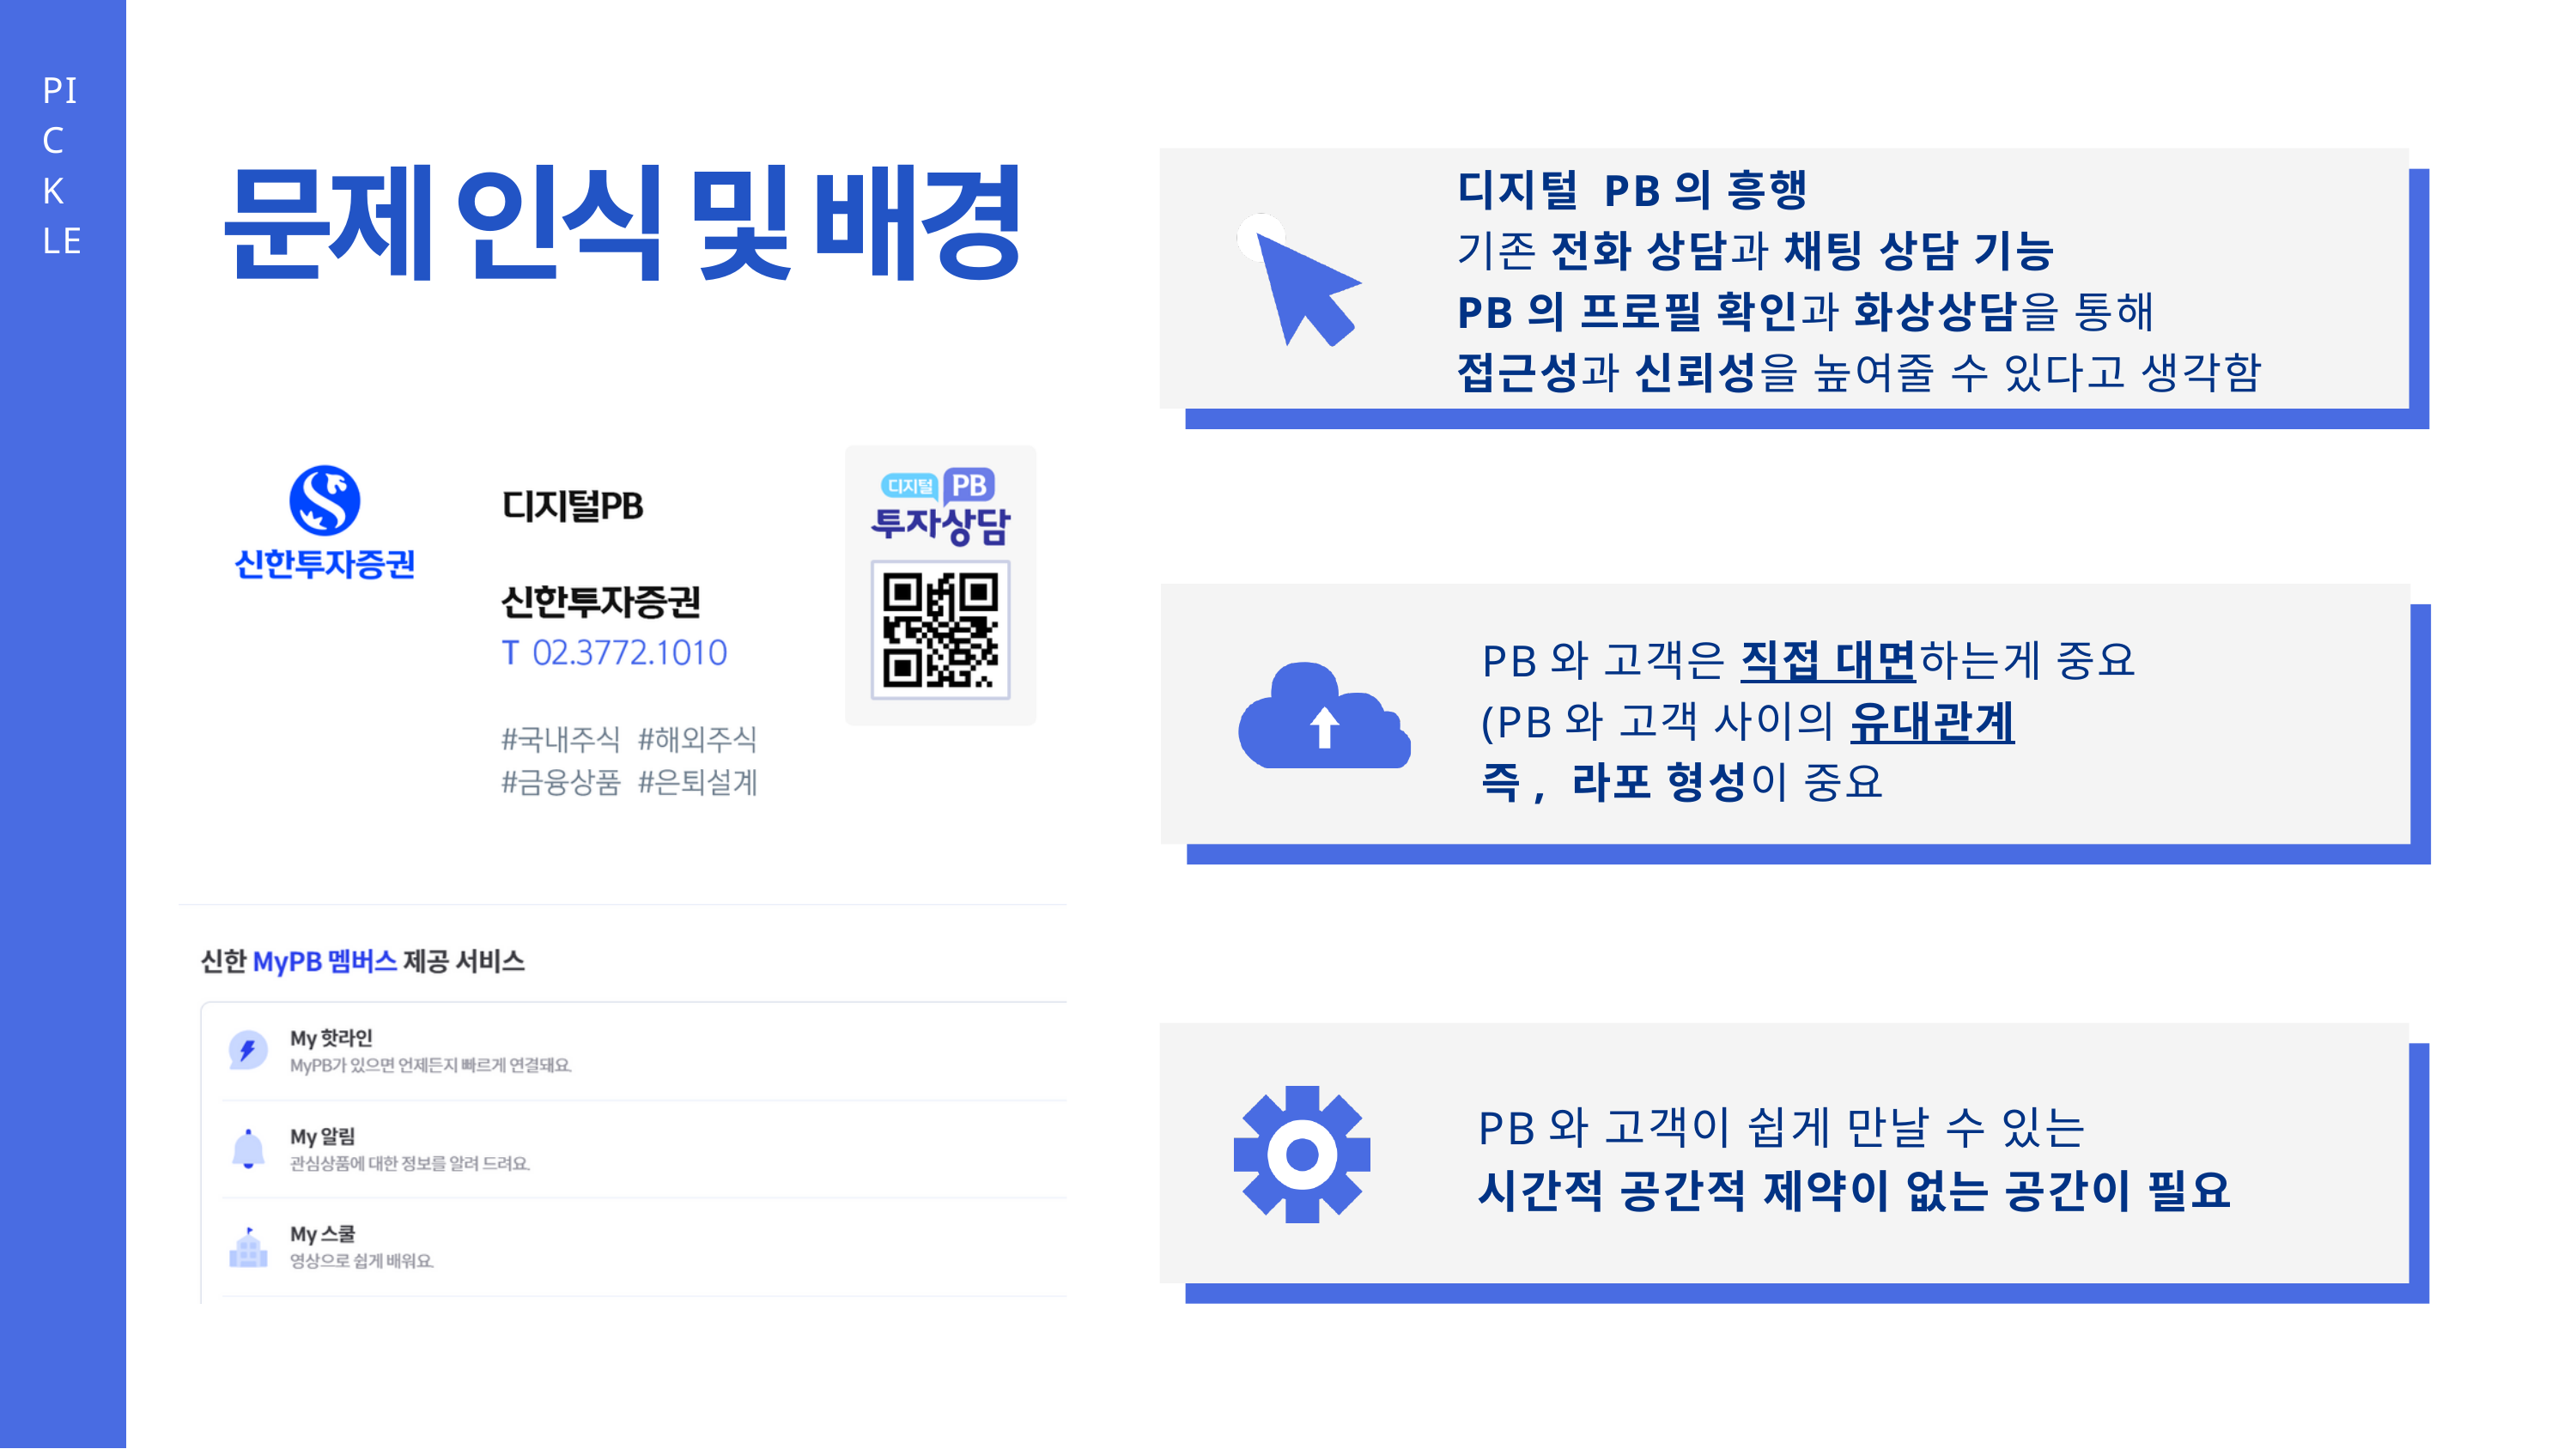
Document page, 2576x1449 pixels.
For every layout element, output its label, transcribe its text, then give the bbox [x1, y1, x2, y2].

text_box [179, 415, 1067, 864]
text_box [1159, 1022, 2409, 1283]
text_box [179, 904, 1067, 1304]
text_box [0, 0, 126, 1449]
text_box [1159, 148, 2409, 409]
text_box [1187, 603, 2432, 865]
text_box PB와 고객이 쉽게 만날 수 있는 시간적 공간적 제약이 없는 공간이 필요 [1477, 1089, 2309, 1218]
text_box PB와 고객은 직접 대면하는게 중요 (PB와 고객 사이의 유대관계 즉, 라포 형성이 중요 [1481, 624, 2313, 808]
text_box [1185, 409, 1456, 429]
text_box [1161, 584, 2411, 845]
text_box [1234, 1086, 1370, 1223]
text_box 디지털 PB의 흥행 기존 전화 상담과 채팅 상담 기능 PB의 프로필 확인과 화상상담을 통해 접근성과 신뢰성을 높여줄 수 있다고 생각함 [1456, 154, 2312, 459]
text_box [1234, 659, 1412, 768]
text_box 문제 인식 및 배경 [220, 144, 1287, 295]
text_box [2312, 168, 2430, 429]
text_box [1234, 210, 1363, 347]
text_box [1185, 1043, 2430, 1304]
